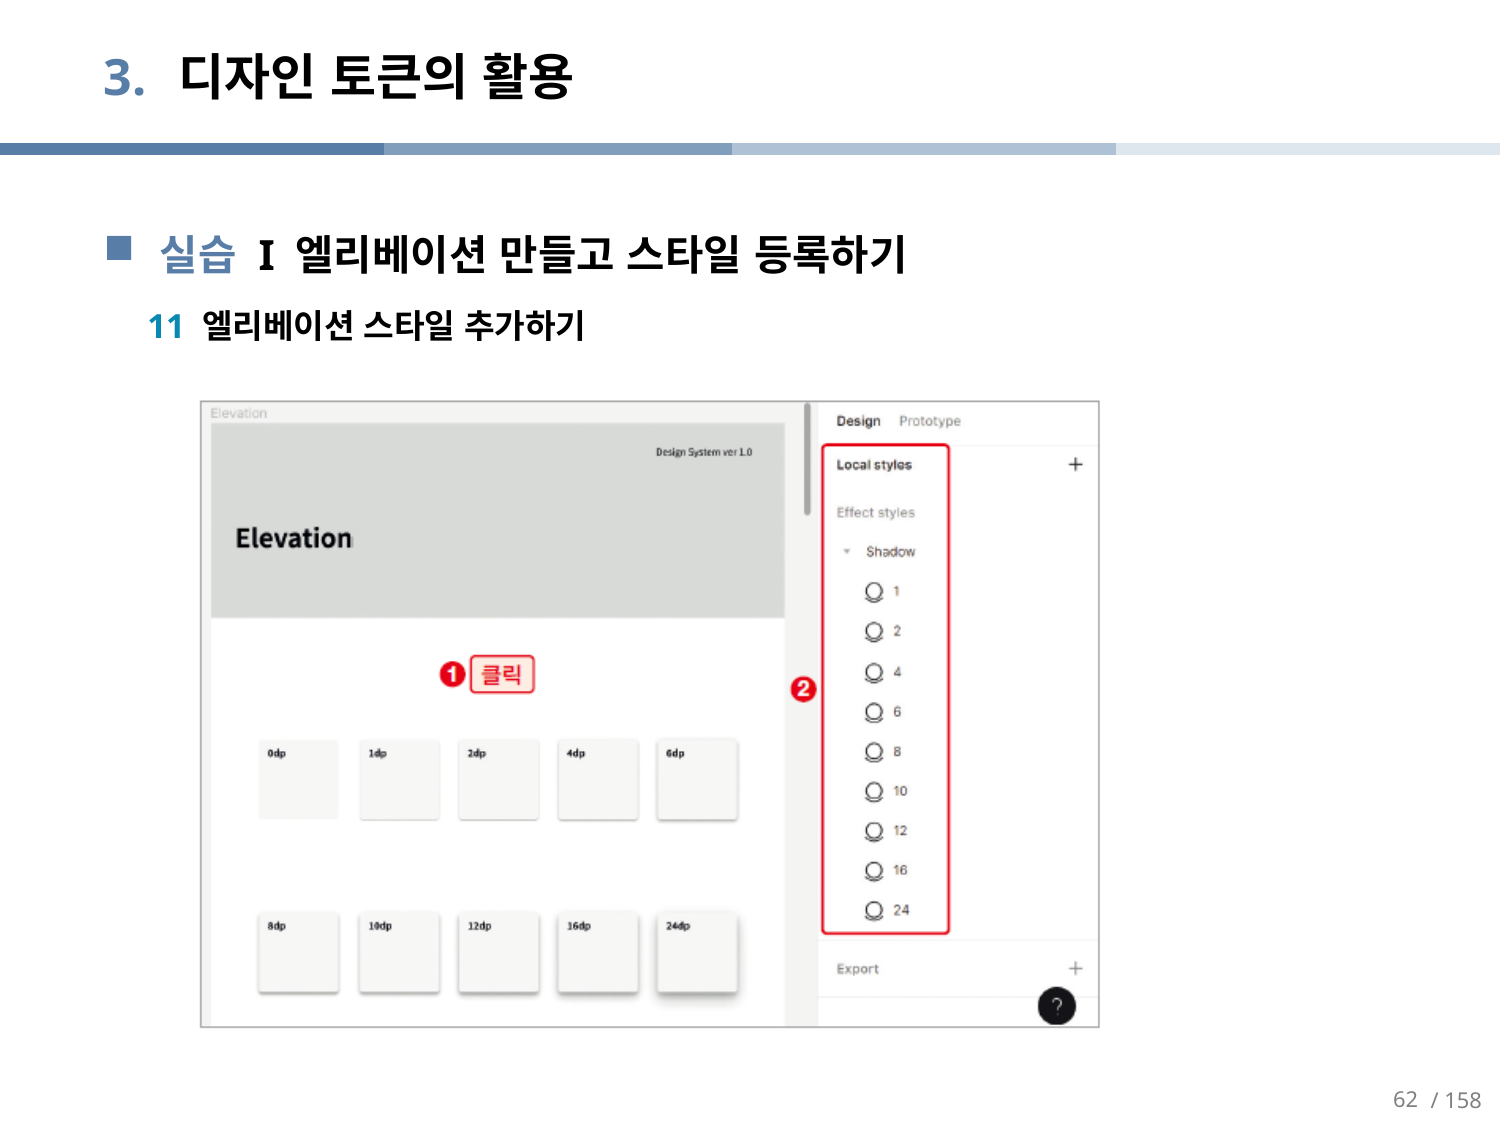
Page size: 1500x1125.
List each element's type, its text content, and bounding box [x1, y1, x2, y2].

list 실습 I 엘리베이션 만들고 스타일 등록하기 11 엘리베이션 스타일 추가하기 [88, 196, 1436, 1083]
picture [194, 385, 1119, 1044]
title 디자인 토큰의 활용 [88, 30, 1211, 121]
